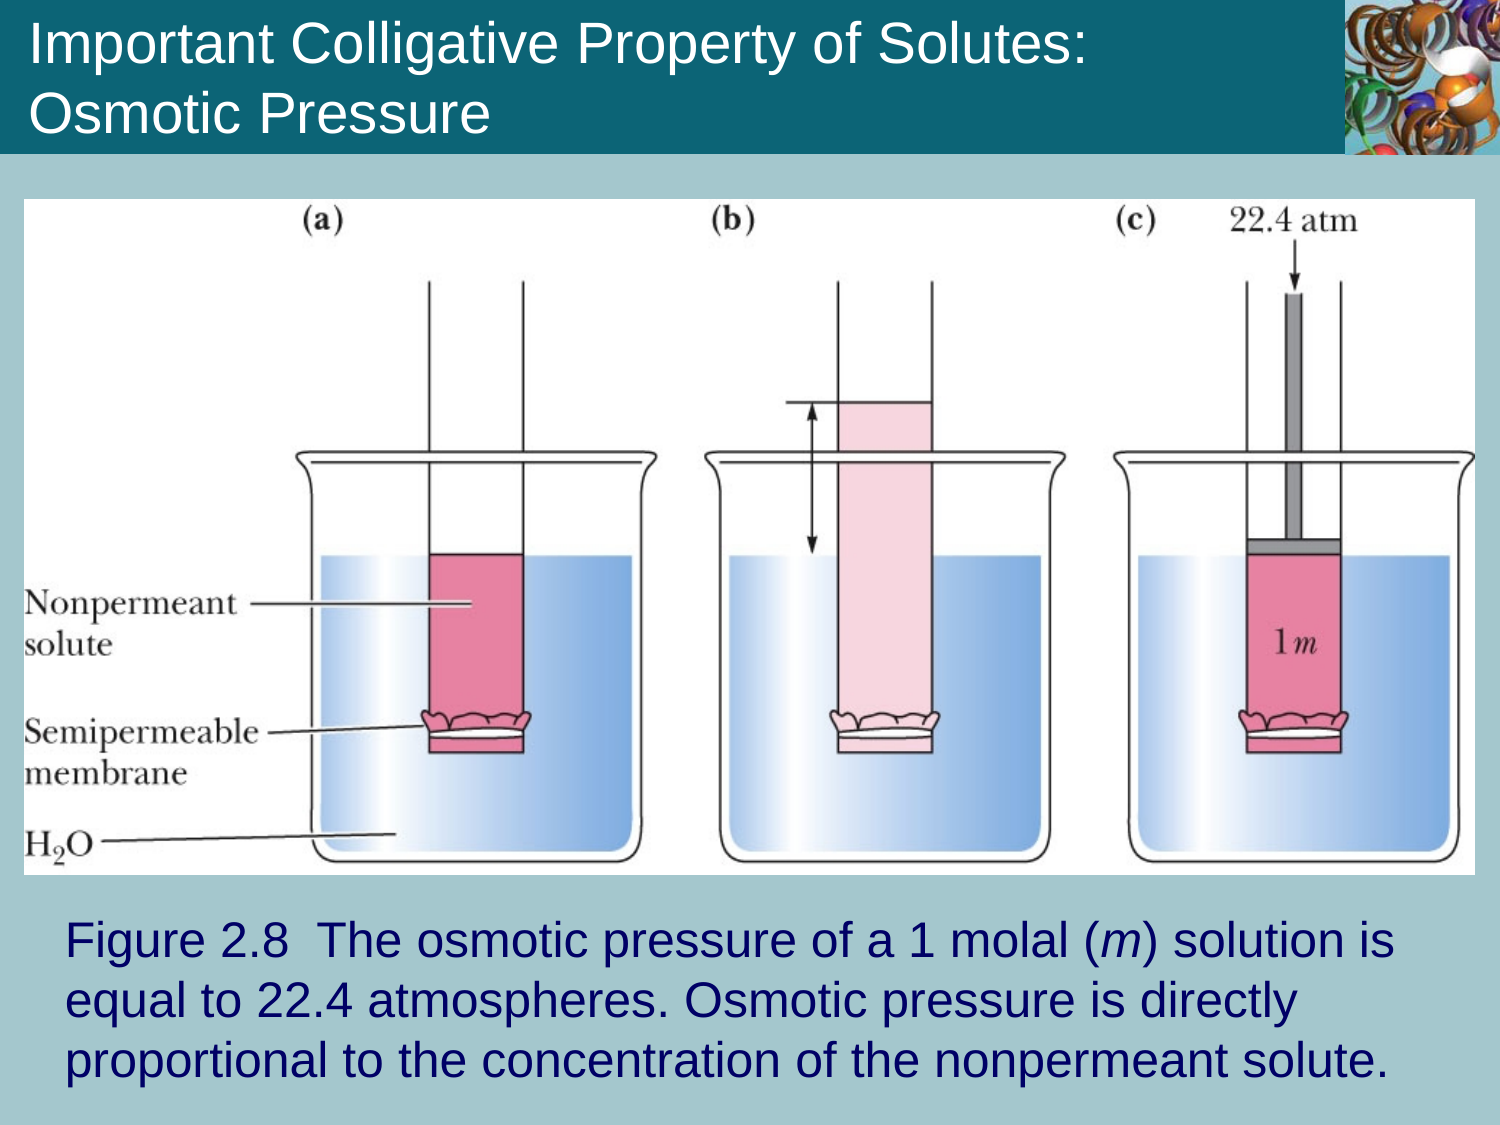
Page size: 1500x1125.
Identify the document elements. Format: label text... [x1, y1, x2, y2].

picture [24, 199, 1476, 876]
text_box Figure 2.8 The osmotic pressure of a 1 molal (m) solution is equal to 22.4 atmospheres. Osmotic pressure is directly proportional to the concentration of the nonpermeant solute. [49, 899, 1413, 1095]
picture [1345, 0, 1500, 155]
title Important Colligative Property of Solutes: Osmotic Pressure [13, 0, 1325, 150]
